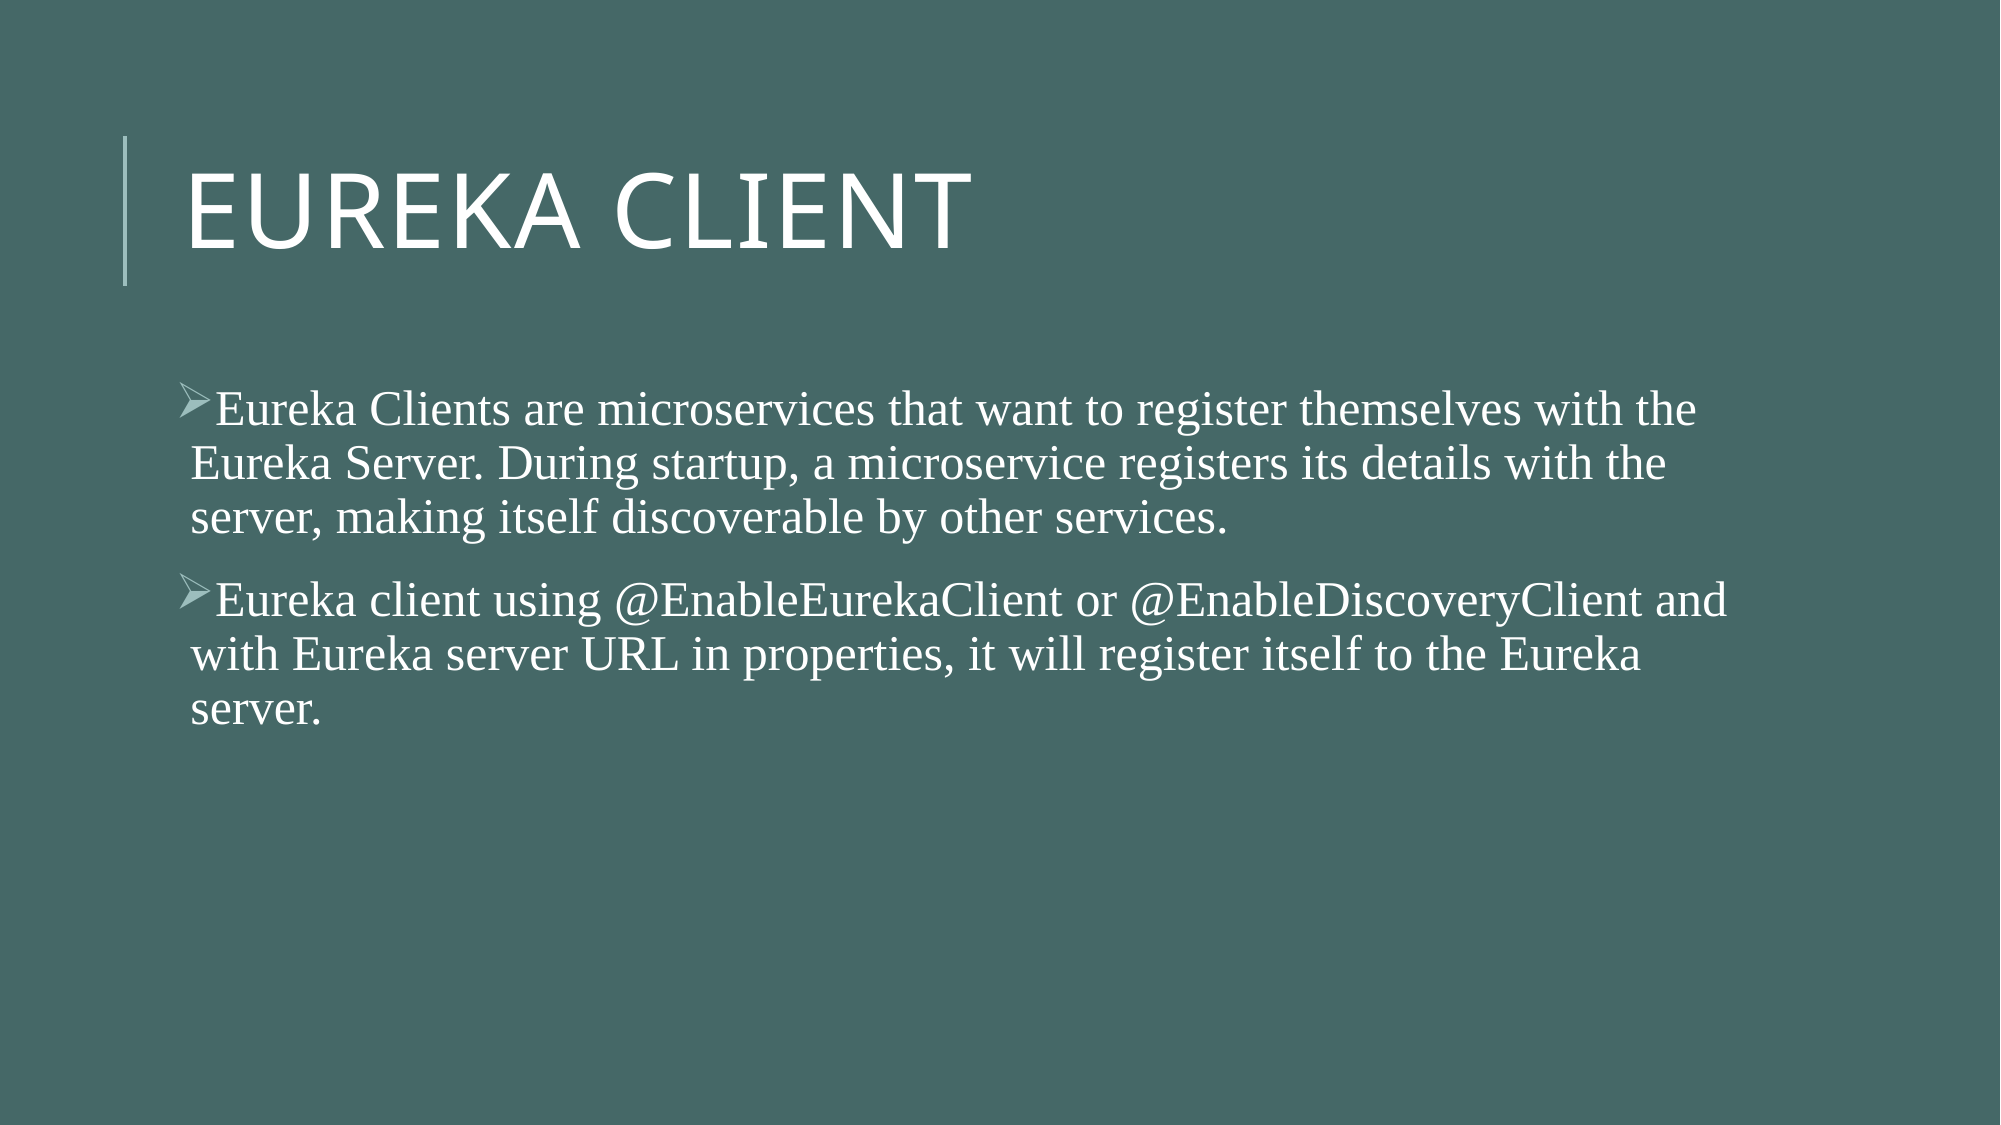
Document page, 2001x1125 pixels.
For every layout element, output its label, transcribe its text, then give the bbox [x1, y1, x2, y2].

list Eureka Clients are microservices that want to register themselves with the Eureka Server. During startup, a microservice registers its details with the server, making itself discoverable by other services. Eureka client using @EnableEurekaClient or @EnableDiscoveryClient and with Eureka server URL in properties, it will register itself to the Eureka server. [168, 375, 1763, 1035]
title Eureka client [168, 96, 1763, 342]
